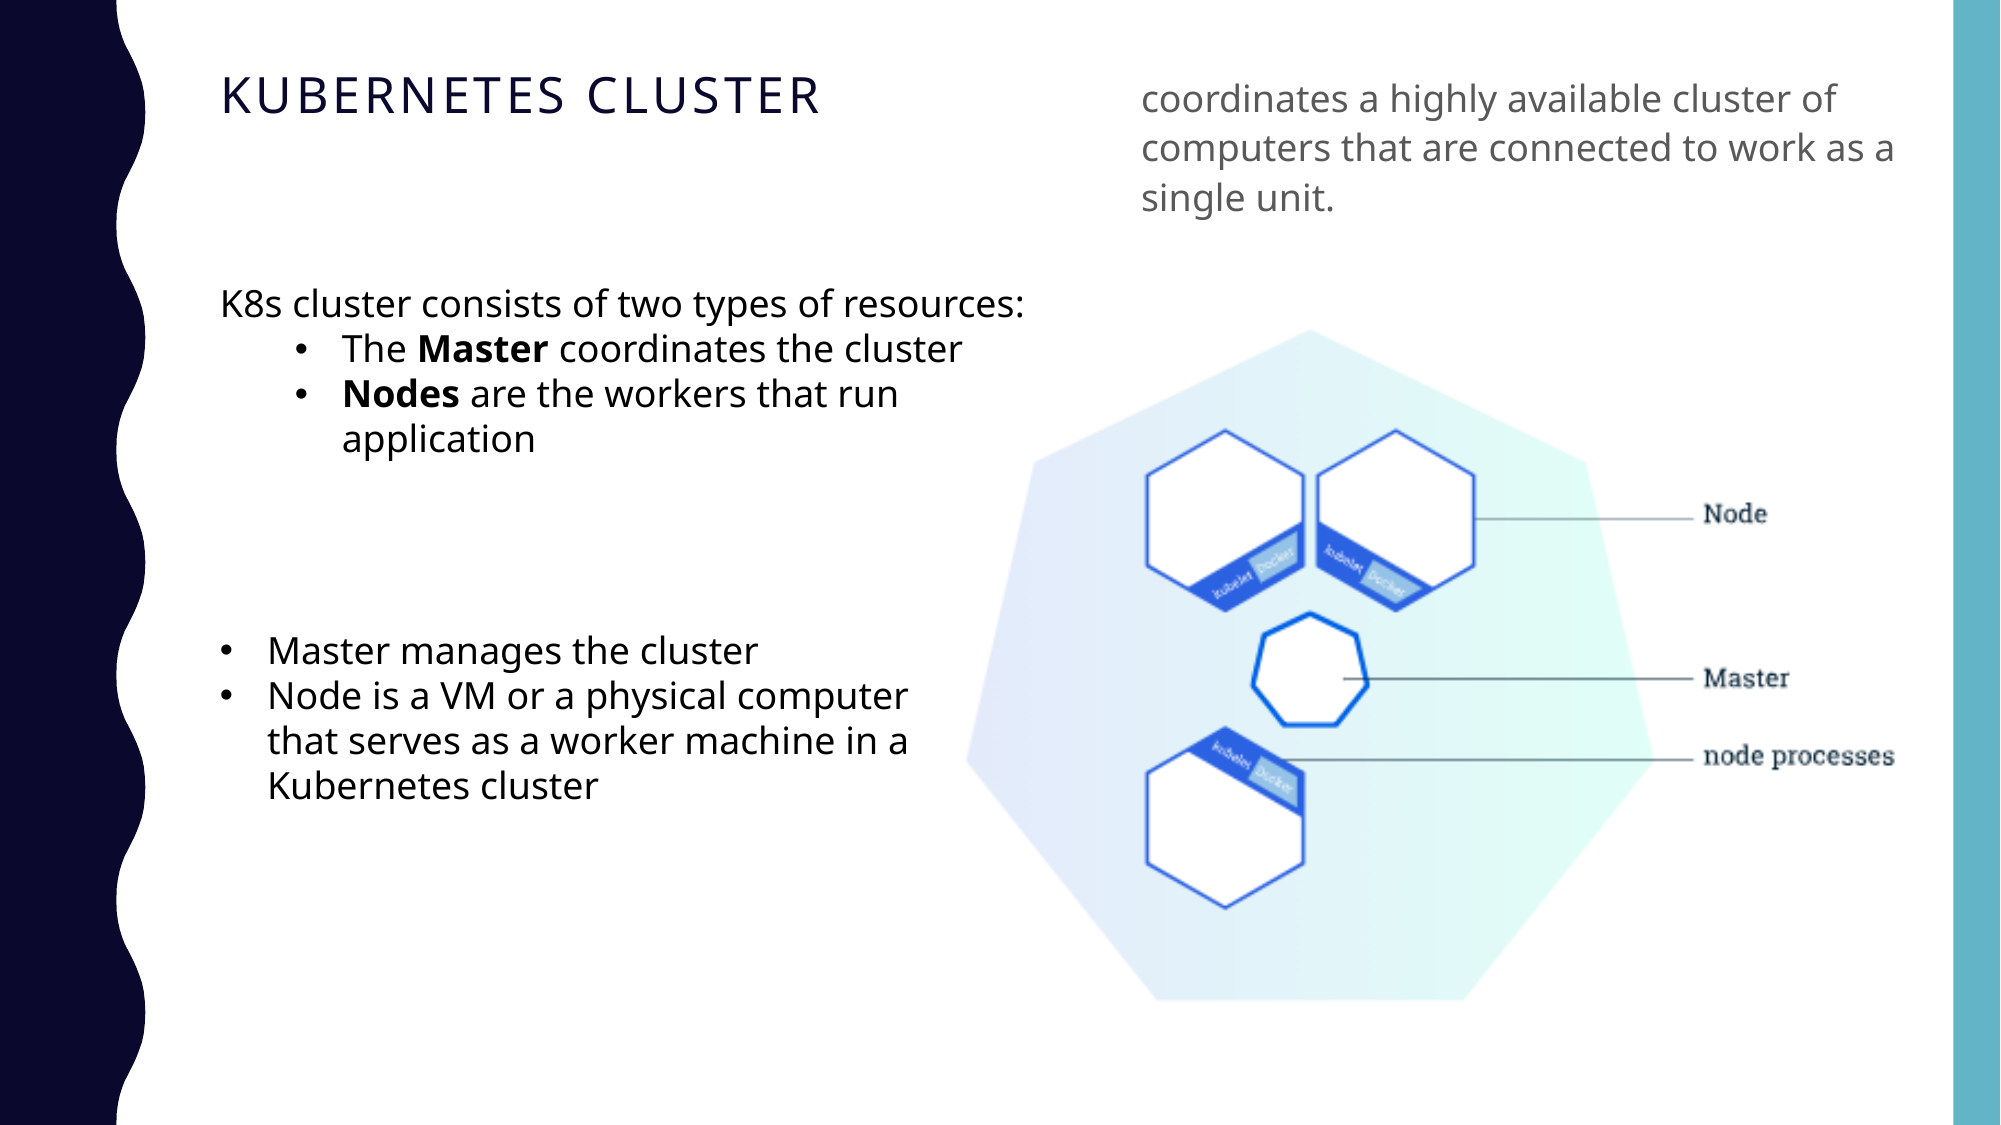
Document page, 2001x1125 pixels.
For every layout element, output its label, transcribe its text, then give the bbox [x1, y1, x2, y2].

text_box Master manages the cluster Node is a VM or a physical computer that serves as a worker machine in a Kubernetes cluster [205, 619, 913, 815]
text_box K8s cluster consists of two types of resources: The Master coordinates the cluster Nodes are the workers that run application [205, 273, 1070, 513]
list coordinates a highly available cluster of computers that are connected to work as a single unit. [1126, 62, 1941, 293]
title Kubernetes Cluster [205, 62, 1126, 194]
picture [913, 293, 1941, 1020]
